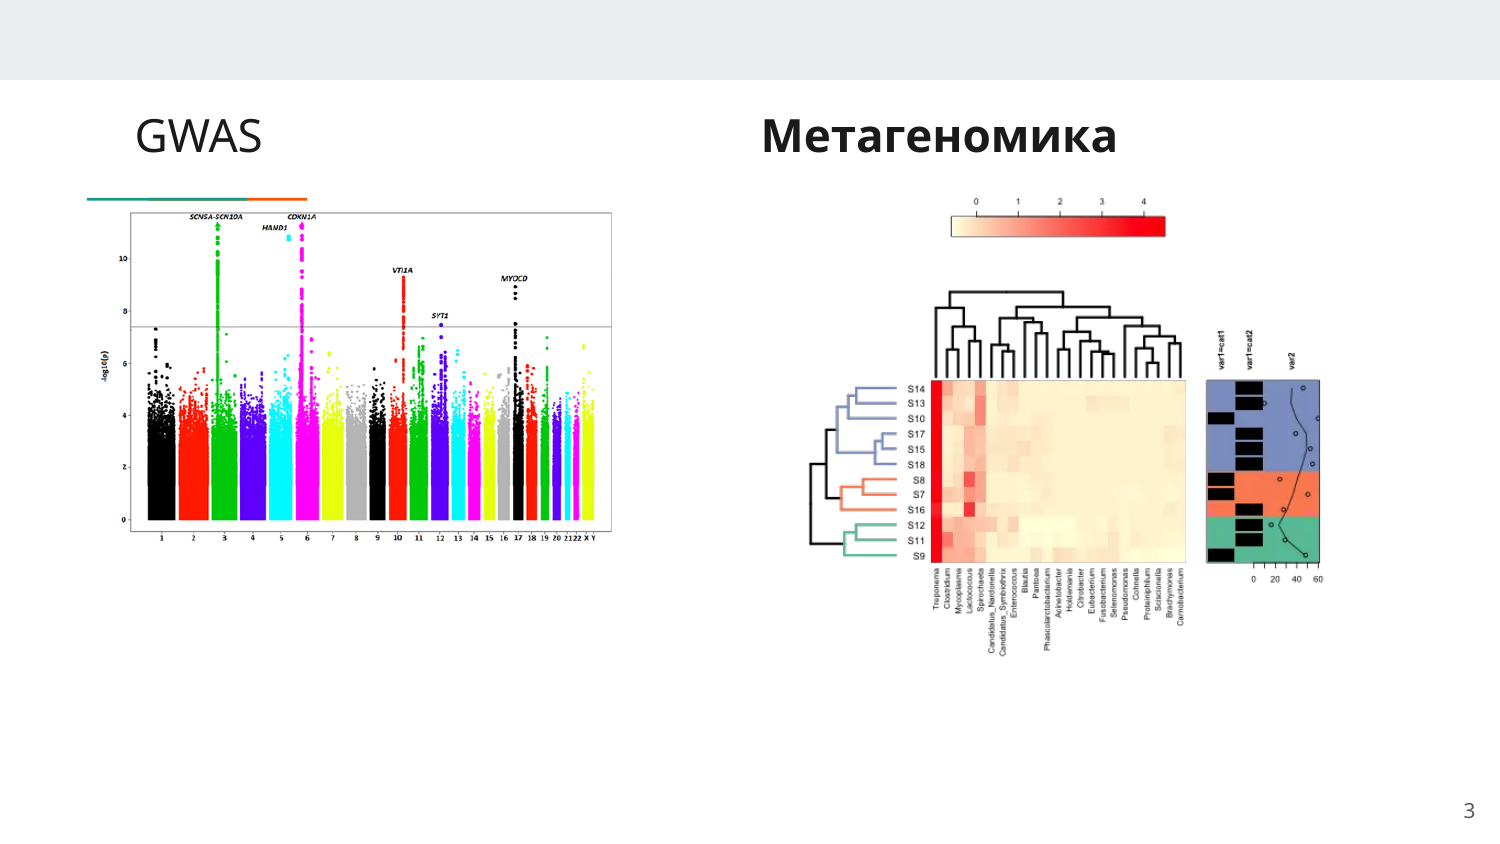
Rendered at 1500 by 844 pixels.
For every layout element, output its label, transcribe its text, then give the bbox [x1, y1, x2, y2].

picture [100, 212, 612, 542]
title GWAS [119, 91, 745, 180]
slide_number ‹#› [1400, 779, 1491, 844]
picture [794, 190, 1330, 662]
text_box [842, 273, 1381, 686]
title Метагеномика [745, 91, 1500, 180]
